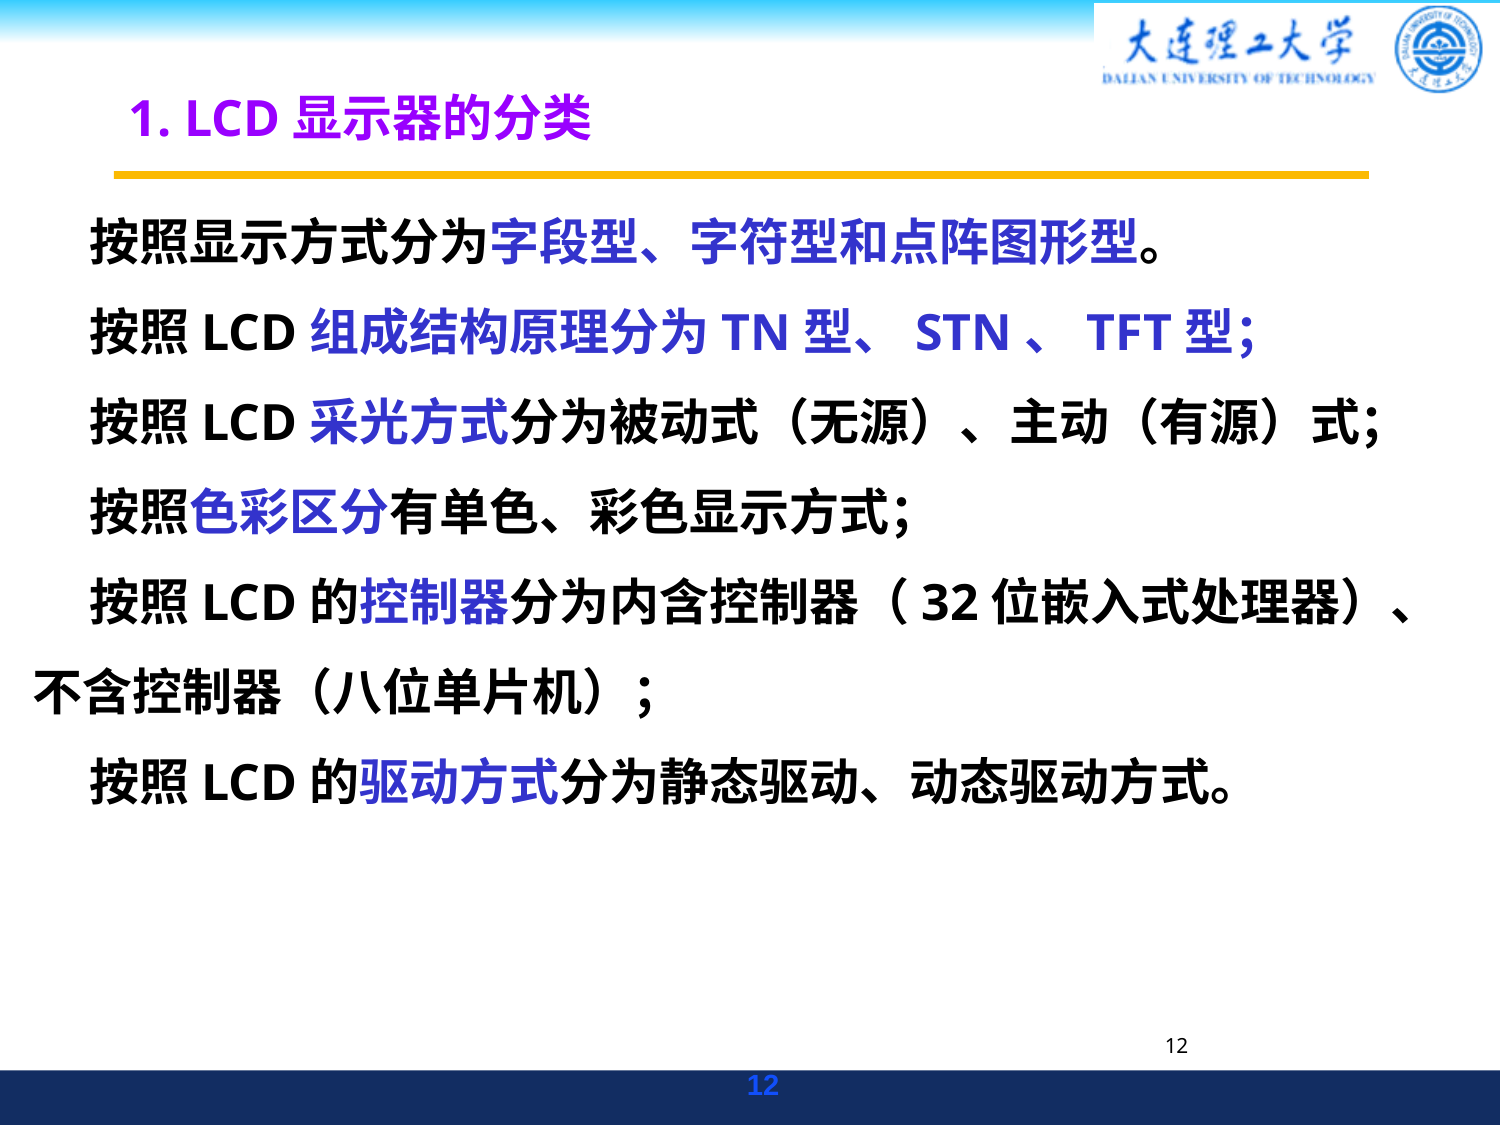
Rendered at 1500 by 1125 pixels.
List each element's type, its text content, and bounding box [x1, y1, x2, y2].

title 1. LCD显示器的分类 [100, 66, 1360, 167]
list 按照显示方式分为字段型、字符型和点阵图形型。 按照LCD组成结构原理分为TN型、STN、TFT型； 按照LCD采光方式分为被动式（无源）、主动（有源）式； 按照色彩区分有单色、彩色显示方式； 按照LCD的控制器分为内含控制器（32位嵌入式处理器）、不含控制器（八位单片机）； 按照LCD的驱动方式分为静态驱动、动态驱动方式。 [17, 172, 1483, 1007]
slide_number 12 [1149, 1025, 1500, 1100]
footer 12 [525, 1045, 1001, 1122]
picture [1094, 3, 1500, 98]
